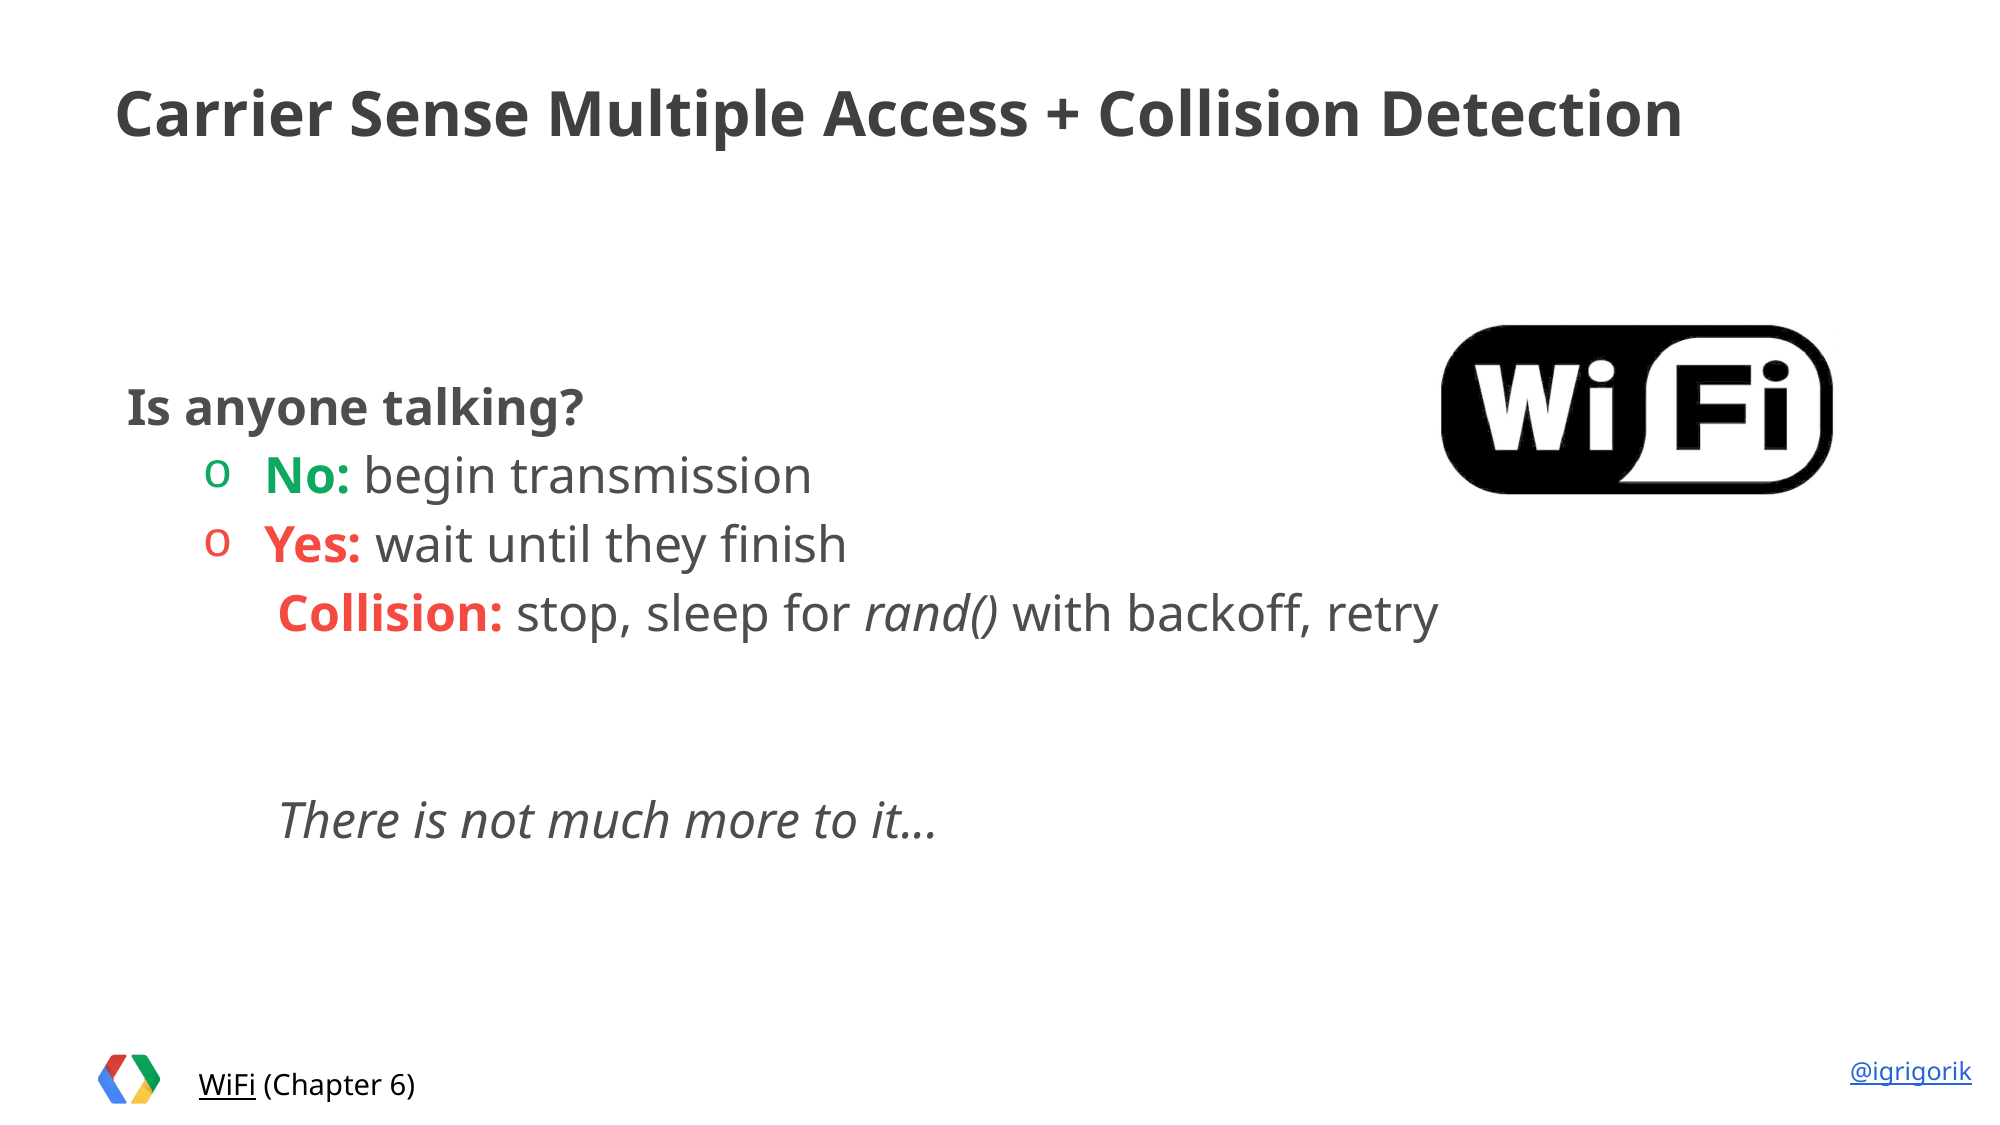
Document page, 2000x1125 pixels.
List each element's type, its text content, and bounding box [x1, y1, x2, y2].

picture [97, 1047, 161, 1111]
text_box Is anyone talking? No: begin transmission Yes: wait until they finish Collision: stop, sleep for rand() with backoff, retry There is not much more to it... [99, 302, 1578, 913]
picture [1433, 317, 1842, 501]
list @igrigorik [1815, 1040, 1987, 1118]
text_box WiFi (Chapter 6) [183, 1051, 976, 1115]
title Carrier Sense Multiple Access + Collision Detection [99, 45, 1900, 165]
